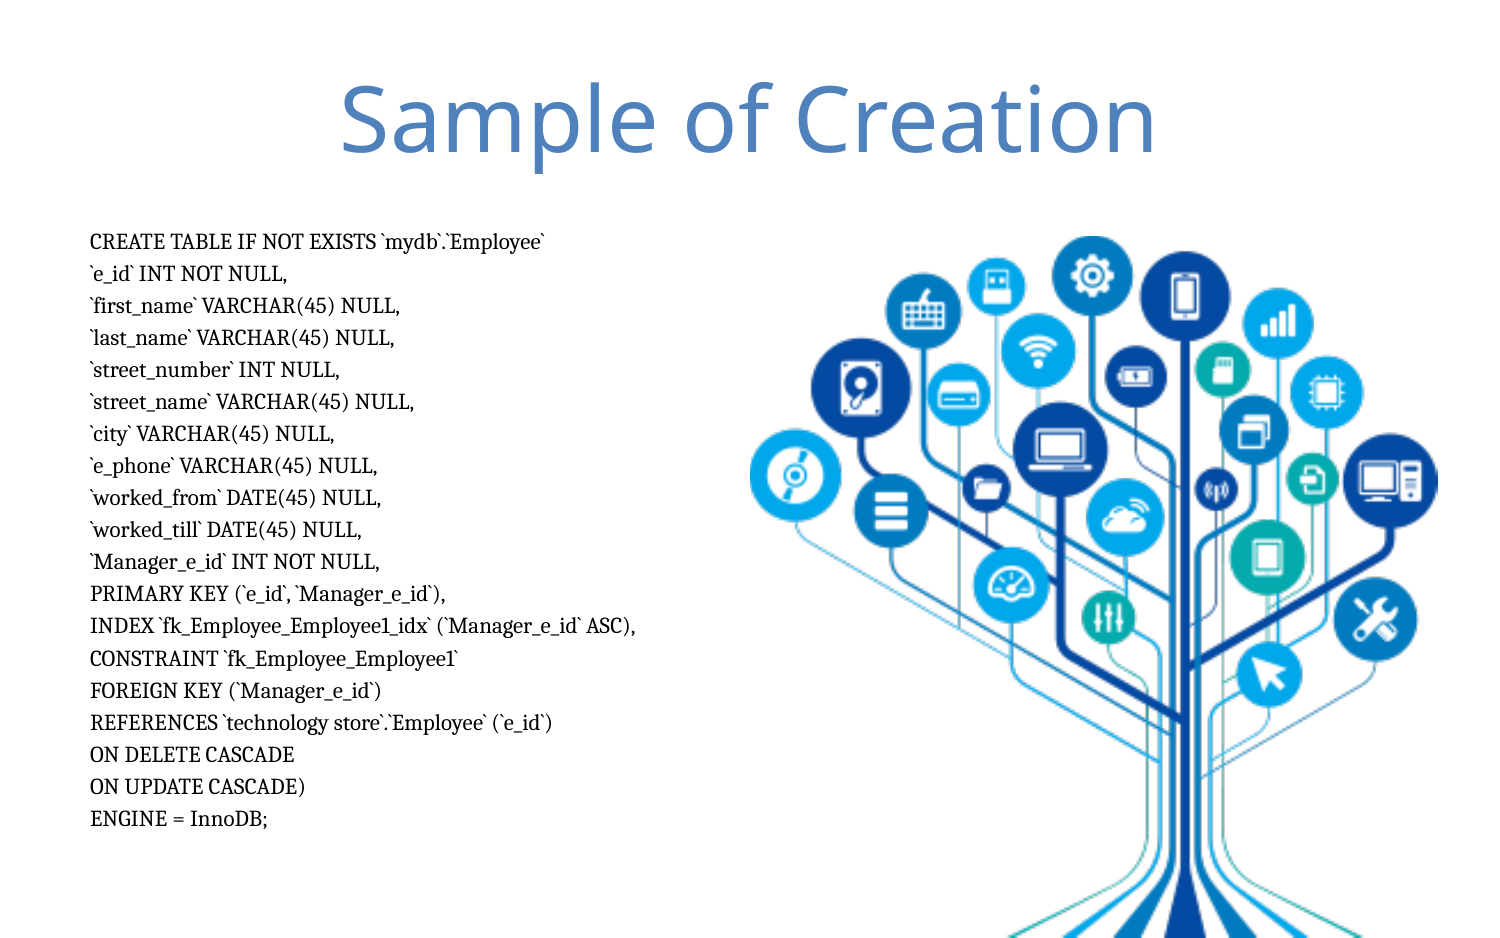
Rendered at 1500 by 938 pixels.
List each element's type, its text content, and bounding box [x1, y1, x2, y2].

picture [749, 235, 1438, 938]
title Sample of Creation [75, 37, 1425, 194]
picture [766, 447, 825, 504]
list CREATE TABLE IF NOT EXISTS `mydb`.`Employee` `e_id` INT NOT NULL, `first_name` VARCHAR(45) NULL, `last_name` VARCHAR(45) NULL, `street_number` INT NULL, `street_name` VARCHAR(45) NULL, `city` VARCHAR(45) NULL, `e_phone` VARCHAR(45) NULL, `worked_from` DATE(45) NULL, `worked_till` DATE(45) NULL, `Manager_e_id` INT NOT NULL, PRIMARY KEY (`e_id`, `Manager_e_id`), INDEX `fk_Employee_Employee1_idx` (`Manager_e_id` ASC), CONSTRAINT `fk_Employee_Employee1` FOREIGN KEY (`Manager_e_id`) REFERENCES `technology store`.`Employee` (`e_id`) ON DELETE CASCADE ON UPDATE CASCADE) ENGINE = InnoDB; [75, 218, 1425, 838]
